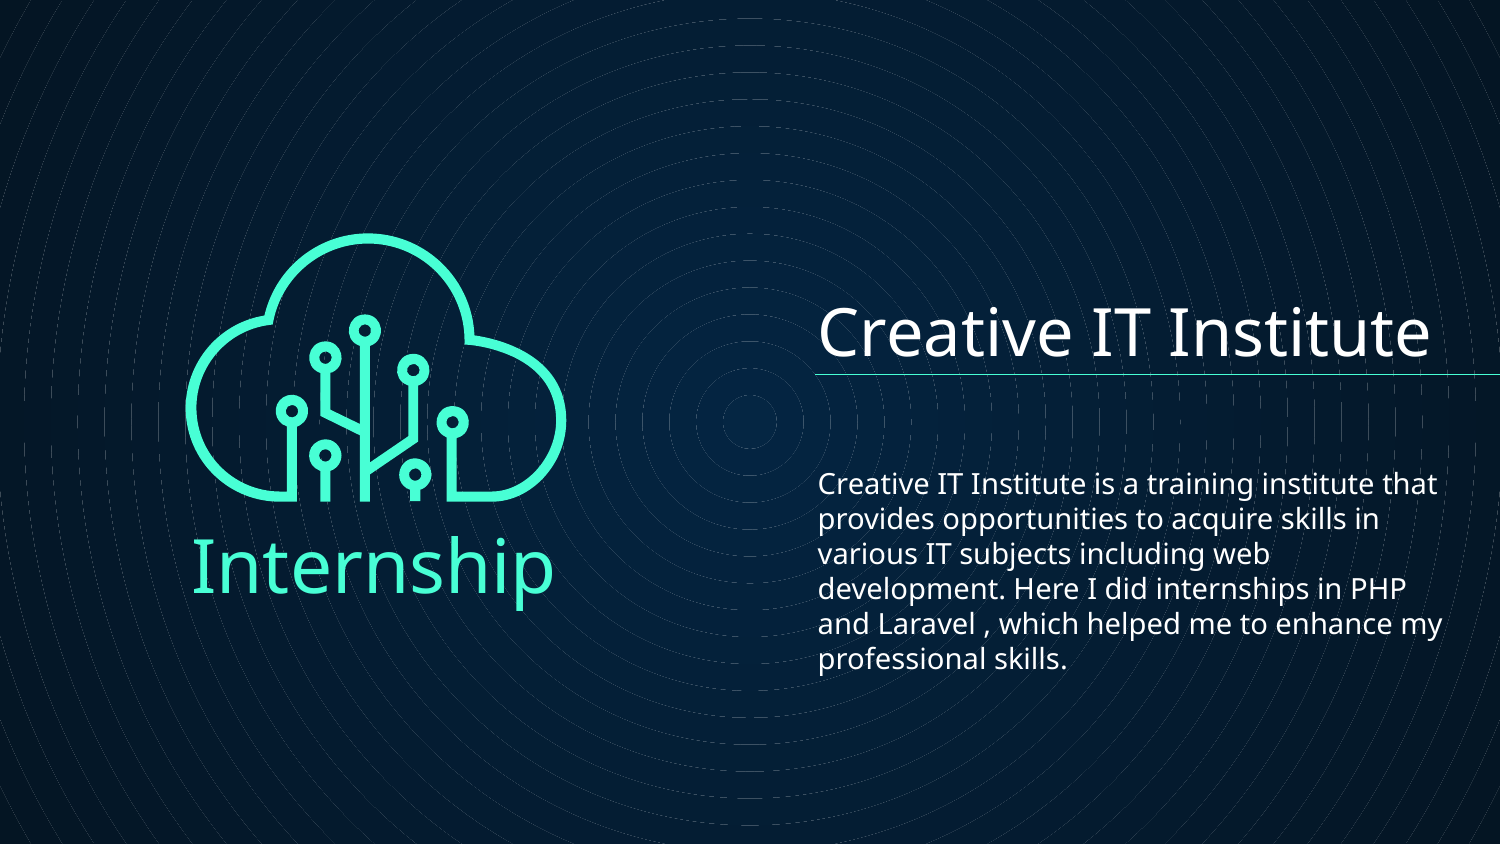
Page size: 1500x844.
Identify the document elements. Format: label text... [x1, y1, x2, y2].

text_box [181, 228, 567, 503]
title Creative IT Institute [802, 285, 1450, 385]
subtitle Creative IT Institute is a training institute that provides opportunities to acquire skills in various IT subjects including web development. Here I did internships in PHP and Laravel , which helped me to enhance my professional skills. [802, 450, 1475, 684]
title Internship [171, 523, 577, 624]
